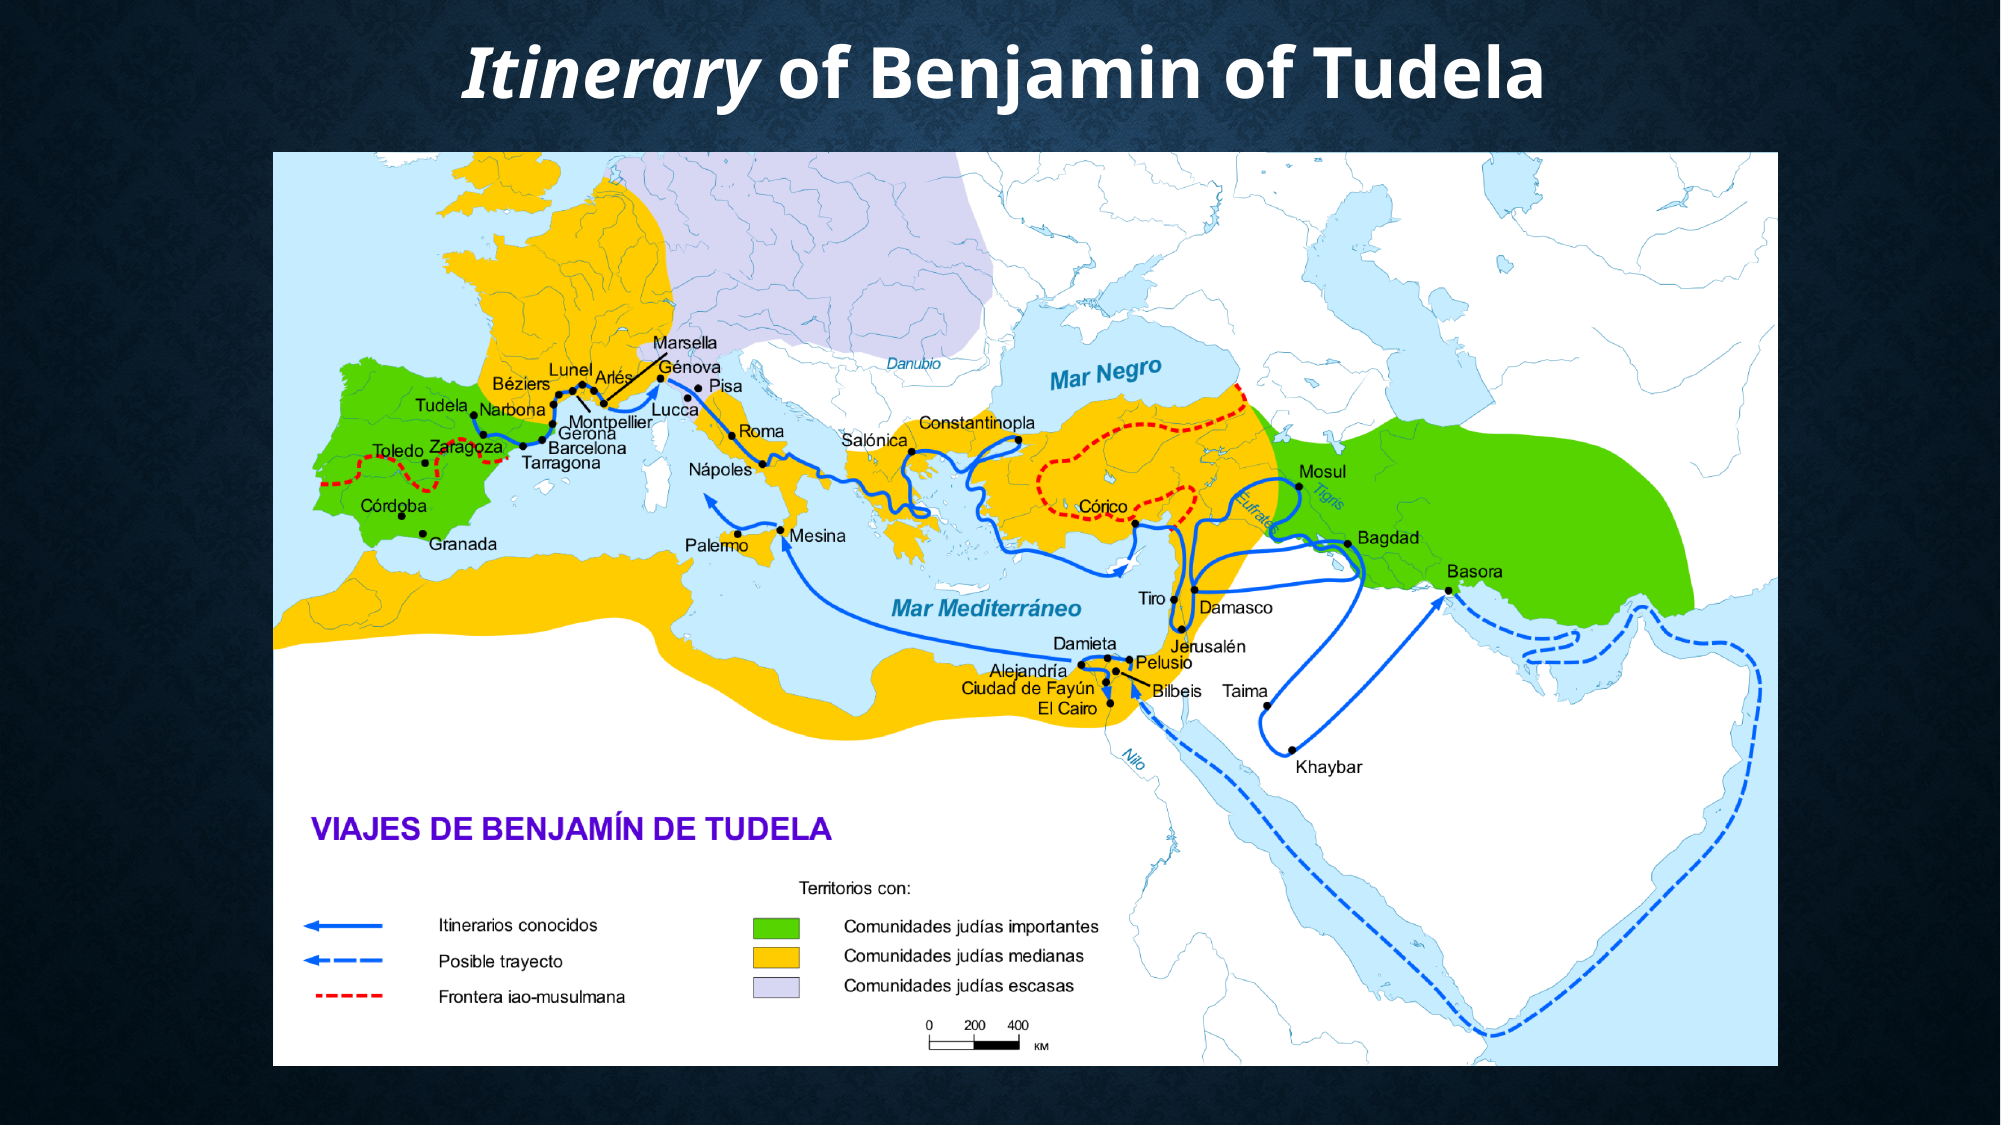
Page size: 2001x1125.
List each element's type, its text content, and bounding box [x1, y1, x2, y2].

text_box Itinerary of Benjamin of Tudela [407, 30, 1604, 151]
picture [273, 151, 1779, 1066]
